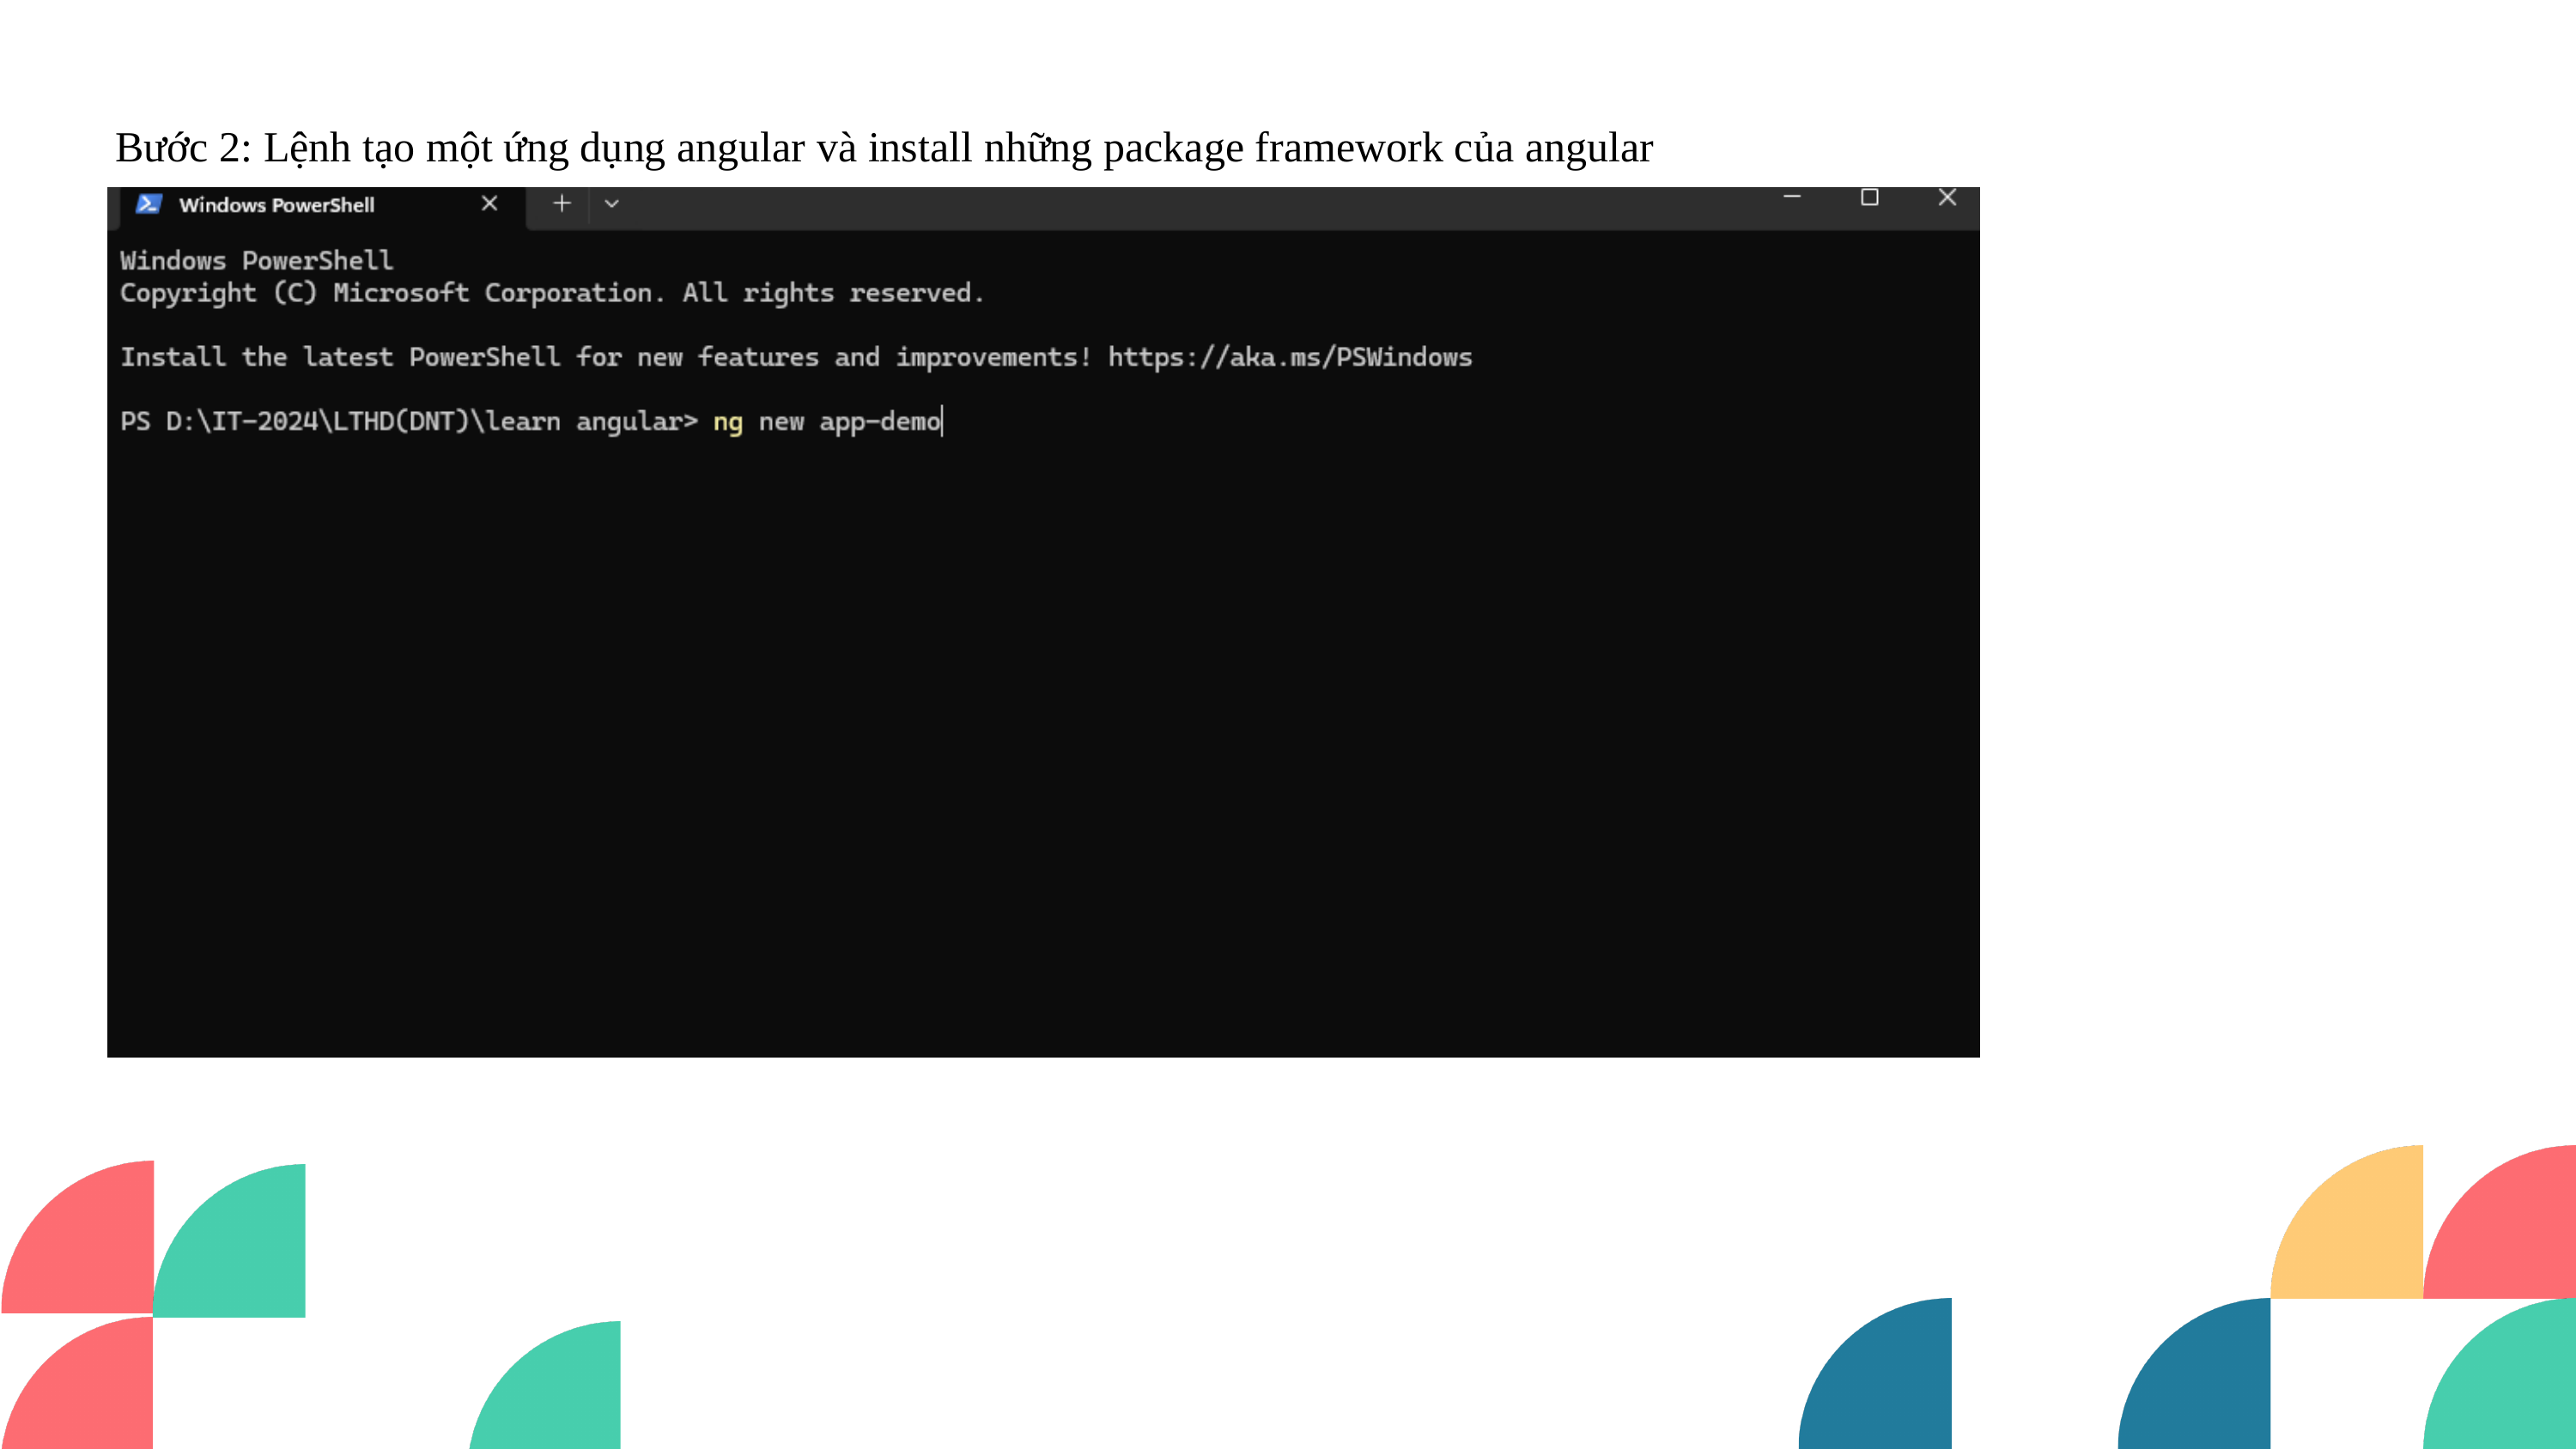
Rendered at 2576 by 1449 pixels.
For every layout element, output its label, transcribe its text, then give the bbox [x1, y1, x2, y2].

text_box [467, 1321, 621, 1449]
text_box Bước 2: Lệnh tạo một ứng dụng angular và install những package framework của angular [102, 112, 1668, 177]
text_box [2424, 1145, 2576, 1298]
text_box [1, 1161, 155, 1314]
text_box [1798, 1298, 1952, 1449]
text_box [152, 1164, 306, 1318]
text_box [2117, 1298, 2271, 1449]
picture [106, 187, 1980, 1058]
text_box [2270, 1145, 2424, 1299]
text_box [2423, 1298, 2576, 1449]
text_box [0, 1317, 153, 1449]
